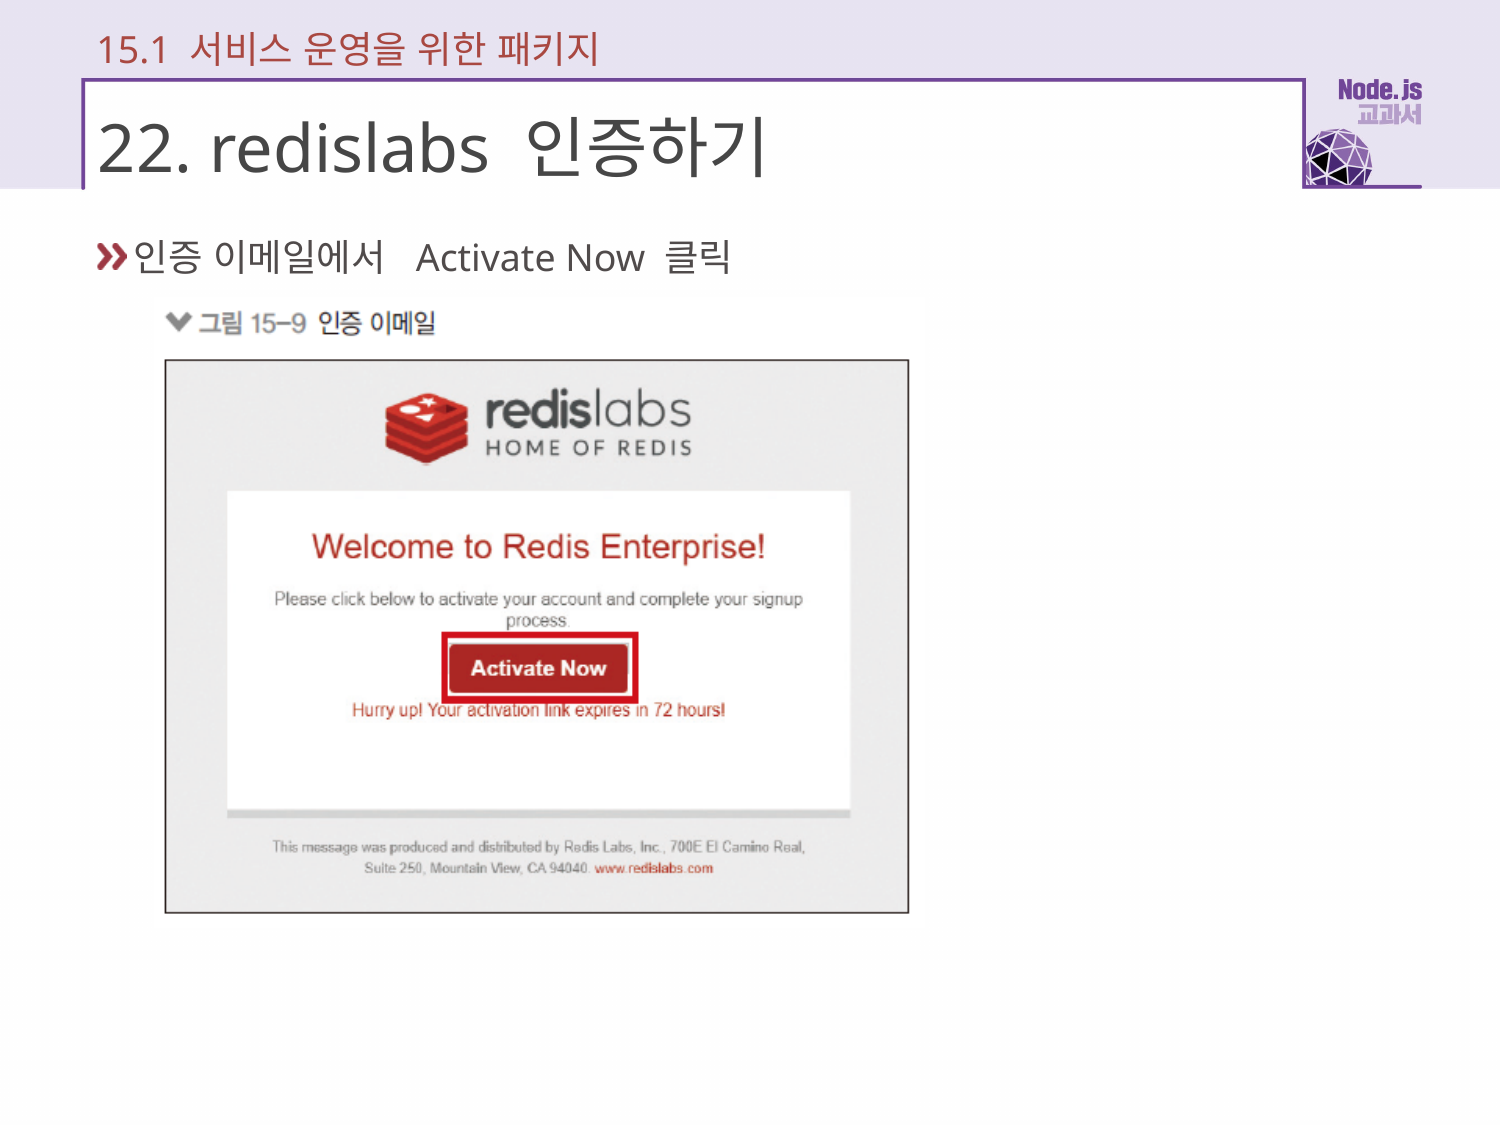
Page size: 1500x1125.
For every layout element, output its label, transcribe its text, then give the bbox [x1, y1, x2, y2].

text_box 15.1 서비스 운영을 위한 패키지 [81, 14, 807, 62]
picture [0, 0, 1500, 1125]
title 22. redislabs 인증하기 [82, 61, 1413, 193]
list 인증 이메일에서 Activate Now 클릭 [81, 222, 1412, 1037]
